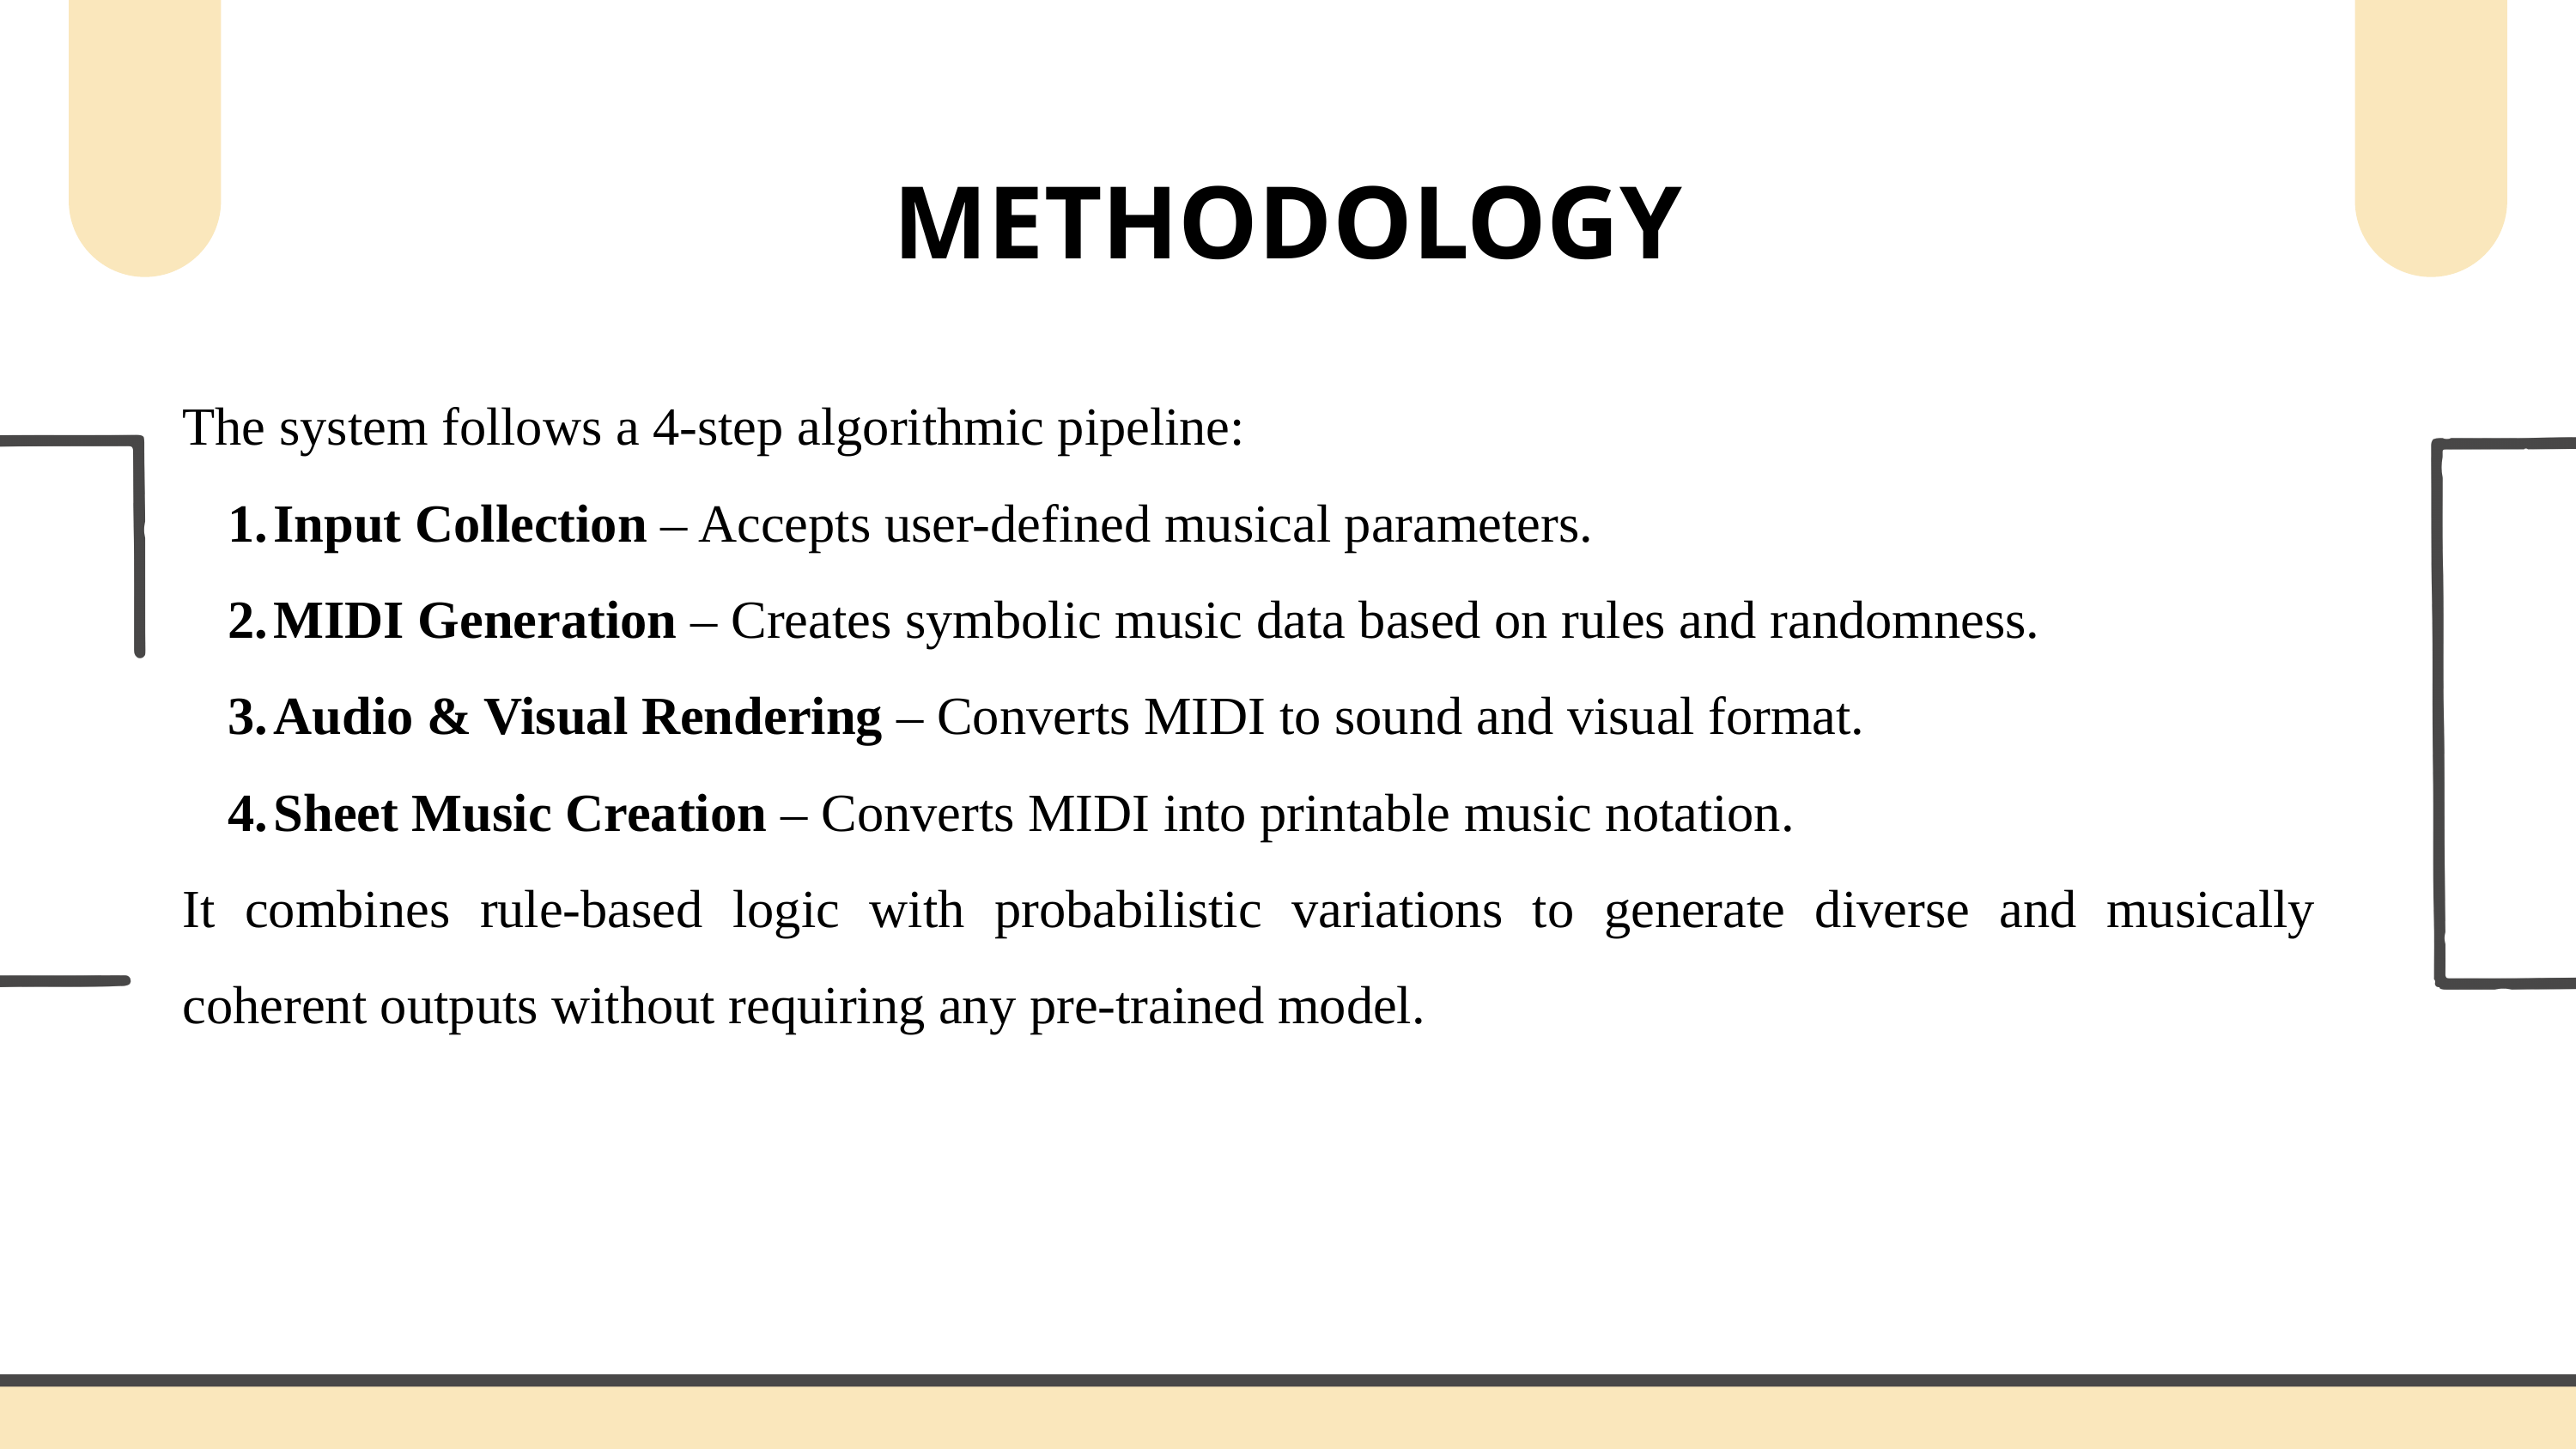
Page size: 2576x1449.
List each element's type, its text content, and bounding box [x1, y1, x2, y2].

text_box [0, 434, 146, 990]
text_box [2354, 0, 2508, 277]
text_box [2431, 434, 2576, 990]
text_box METHODOLOGY [530, 73, 2046, 279]
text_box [68, 0, 222, 277]
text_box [0, 1379, 2576, 1449]
text_box The system follows a 4-step algorithmic pipeline: Input Collection – Accepts user-defined musical parameters. MIDI Generation – Creates symbolic music data based on rules and randomness. Audio & Visual Rendering – Converts MIDI to sound and visual format. Sheet Music Creation – Converts MIDI into printable music notation. It combines rule-based logic with probabilistic variations to generate diverse and musically coherent outputs without requiring any pre-trained model. [182, 359, 2317, 1131]
